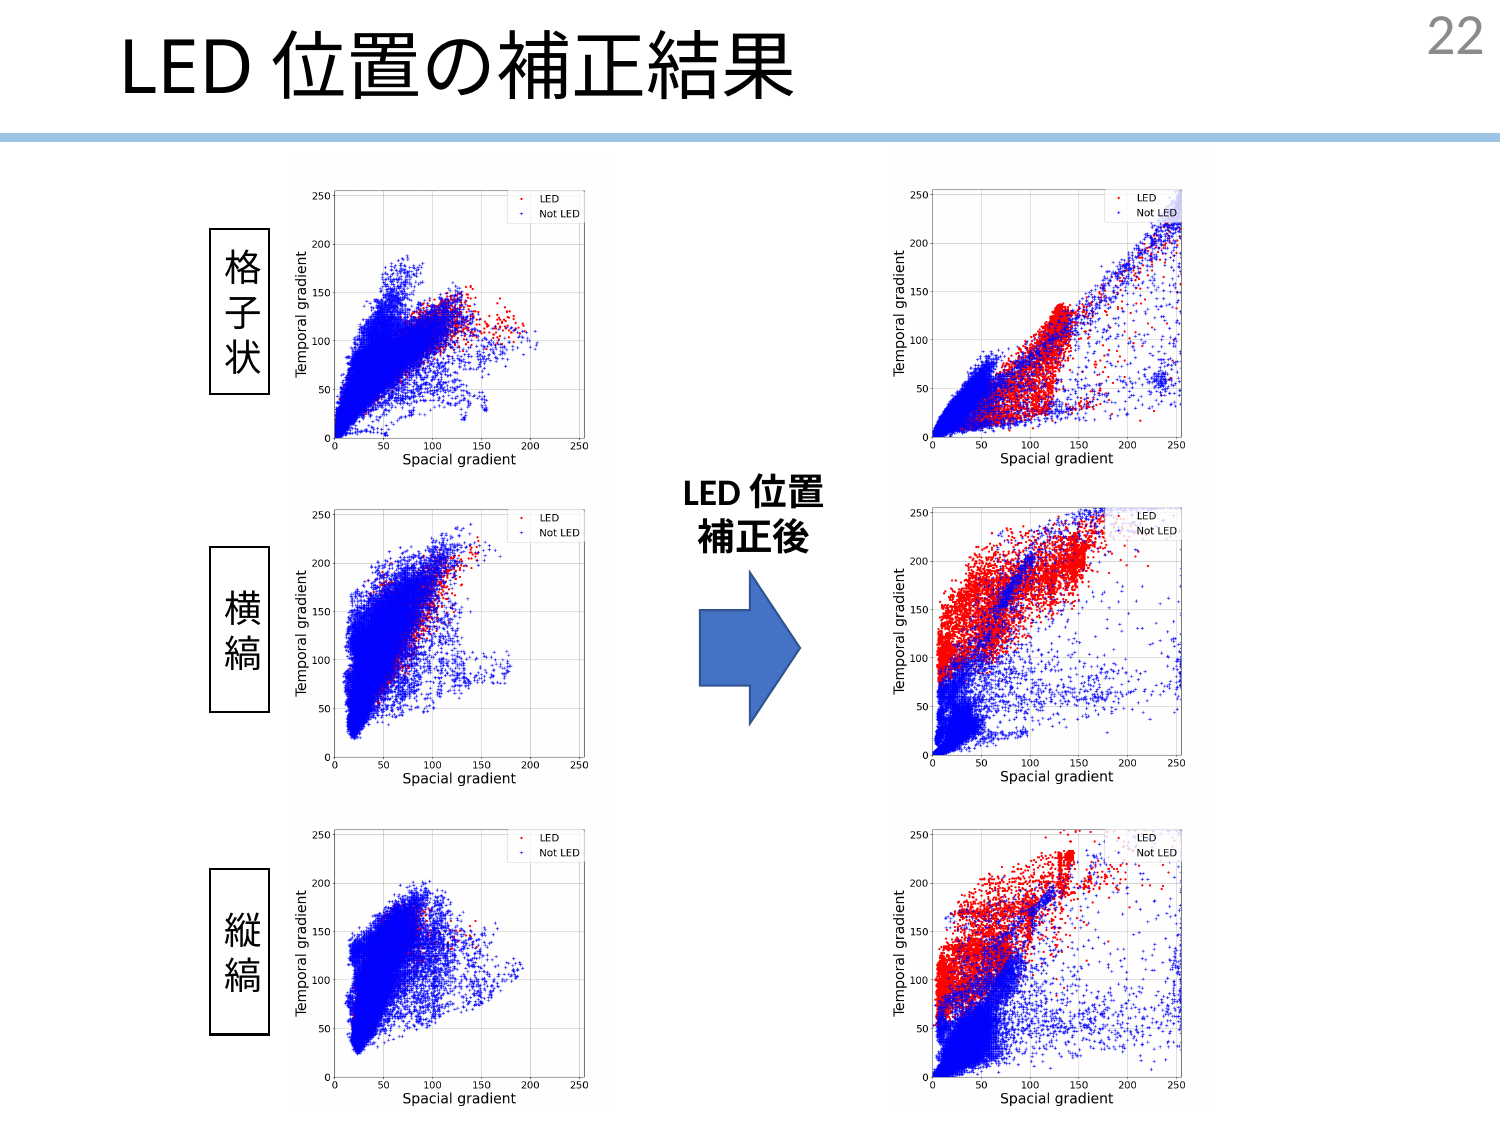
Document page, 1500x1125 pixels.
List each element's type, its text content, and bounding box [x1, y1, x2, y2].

text_box 横 縞 [209, 546, 270, 713]
picture [892, 151, 1213, 790]
text_box 縦 縞 [209, 868, 270, 1036]
text_box 格 子 状 [209, 228, 270, 395]
title LED位置の補正結果 [103, 0, 1397, 138]
slide_number 22 [1162, 1, 1500, 62]
picture [892, 791, 1213, 1112]
text_box LED位置 補正後 [663, 460, 845, 566]
picture [294, 152, 616, 1112]
text_box [698, 569, 802, 727]
